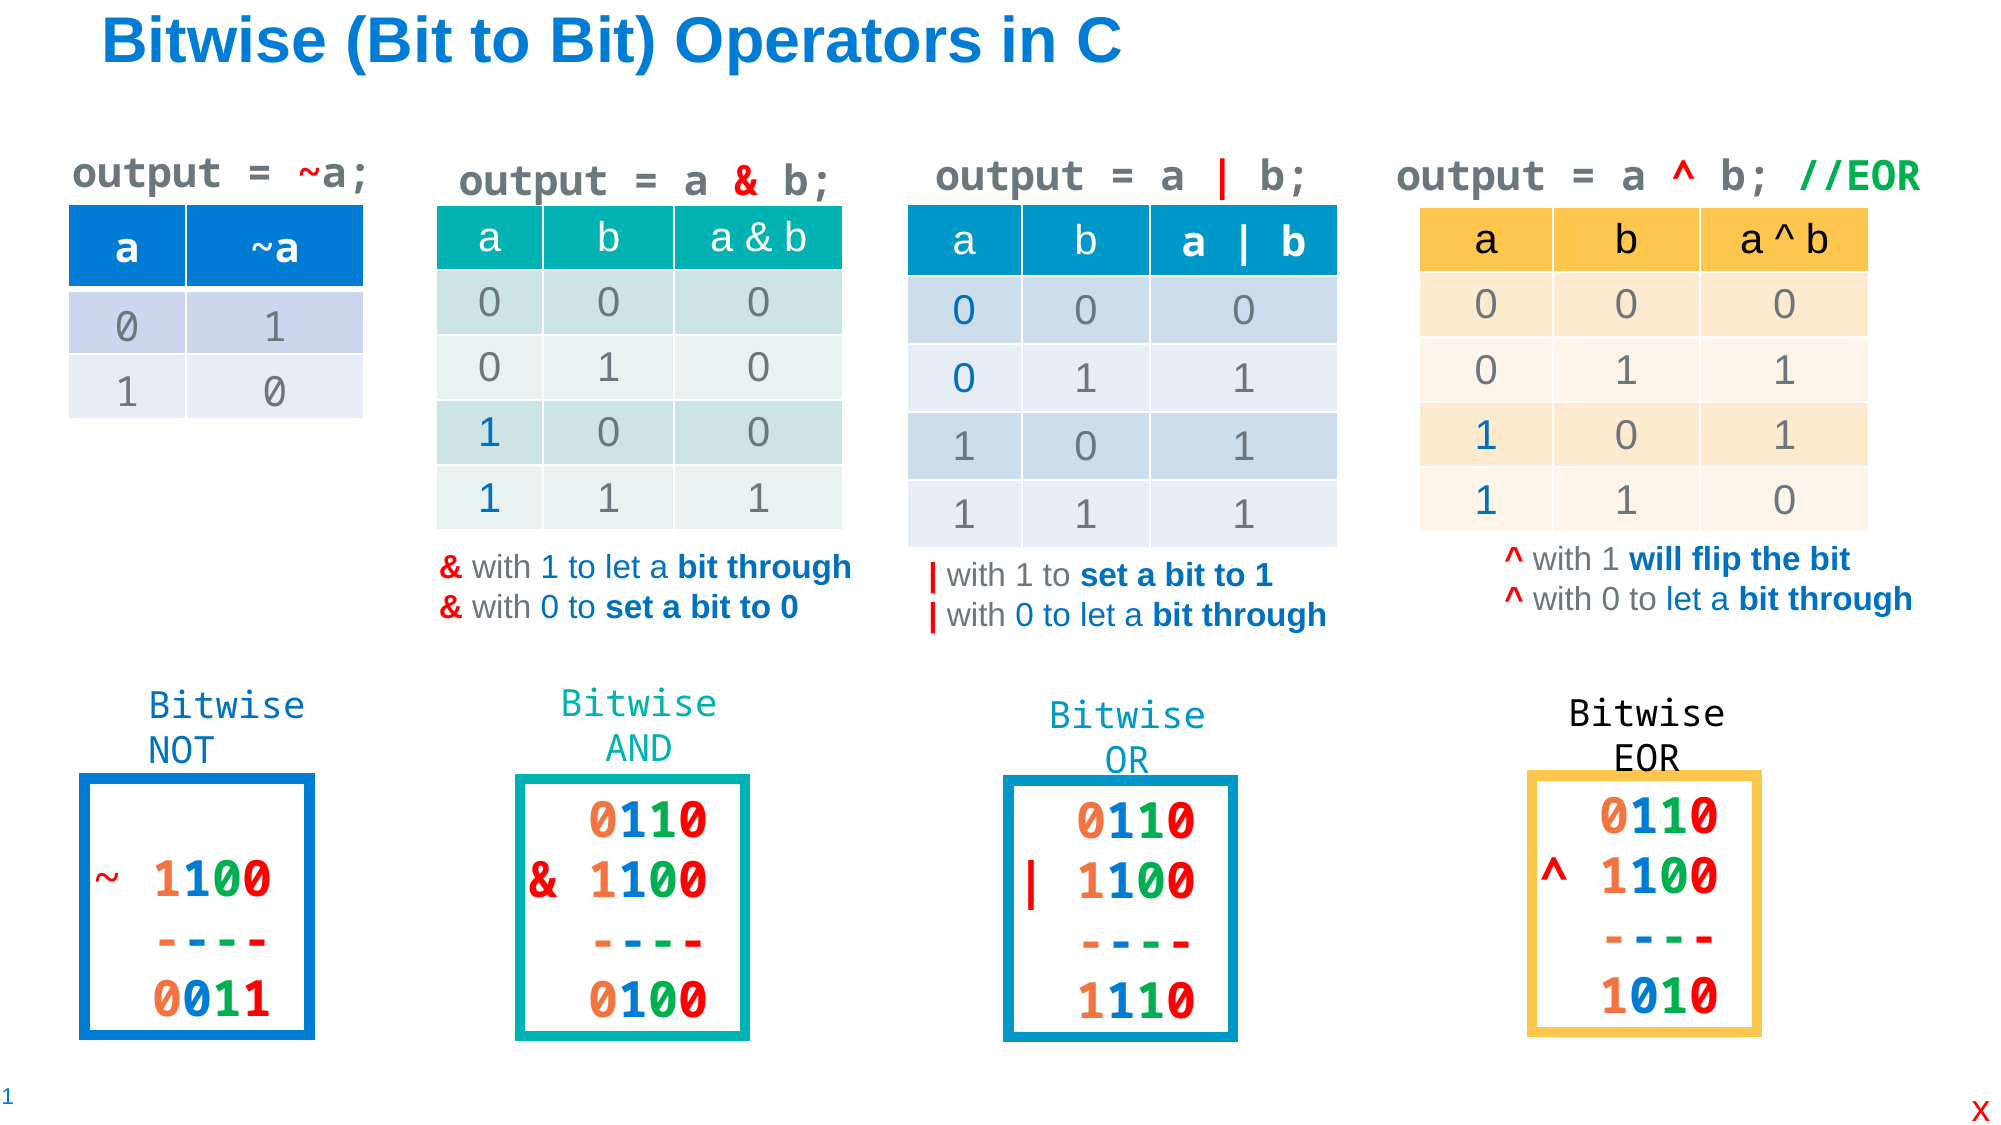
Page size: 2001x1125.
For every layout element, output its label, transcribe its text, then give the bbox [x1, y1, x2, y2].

table_cell 1 [187, 292, 363, 353]
table_cell 1 [1023, 481, 1149, 545]
table_cell 0 [1420, 273, 1552, 336]
text_box output = a & b; [443, 146, 849, 211]
table_cell 0 [544, 401, 673, 464]
table_cell 0 [437, 271, 542, 334]
table_header a [1420, 208, 1552, 271]
table_cell 0 [1023, 277, 1149, 343]
table_cell 1 [908, 413, 1021, 479]
table_cell 1 [1151, 481, 1337, 545]
text_box | with 1 to set a bit to 1 | with 0 to let a bit through [913, 545, 1343, 641]
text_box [1008, 683, 1234, 1039]
table_cell 1 [675, 466, 842, 529]
table_cell 0 [544, 271, 673, 334]
table_cell 1 [1023, 345, 1149, 411]
table_cell 1 [437, 466, 542, 529]
table_header b [1023, 206, 1149, 275]
text_box output = a | b; [920, 141, 1325, 206]
table_header a [69, 205, 185, 286]
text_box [84, 673, 315, 1037]
text_box output = ~a; [57, 138, 387, 203]
text_box x [1956, 1076, 2000, 1125]
table_cell 1 [1420, 403, 1552, 466]
table_cell 1 [1701, 338, 1868, 401]
table_header a [908, 205, 1021, 275]
table_header b [1554, 208, 1699, 271]
table_cell 1 [437, 401, 542, 464]
table_header a | b [1151, 205, 1337, 275]
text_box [520, 671, 746, 1039]
table_cell 0 [1554, 403, 1699, 466]
table_cell 1 [1151, 413, 1337, 479]
table_cell 1 [1554, 338, 1699, 401]
table_cell 0 [675, 401, 842, 464]
table_cell 1 [544, 336, 673, 399]
table_cell 0 [437, 336, 542, 399]
table_header b [544, 211, 673, 269]
table_cell 1 [1420, 468, 1552, 531]
table_cell 1 [69, 355, 185, 418]
title Bitwise (Bit to Bit) Operators in C [86, 21, 1812, 85]
table_header a & b [675, 211, 842, 269]
text_box output = a ^ b; //EOR [1381, 141, 1936, 206]
text_box & with 1 to let a bit through & with 0 to set a bit to 0 [424, 538, 868, 633]
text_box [1531, 681, 1757, 1034]
table_cell 0 [1151, 277, 1337, 343]
table_cell 0 [1554, 273, 1699, 336]
table_cell 1 [908, 481, 1021, 547]
table_cell 1 [1151, 345, 1337, 411]
table_cell 1 [1701, 403, 1868, 466]
table_cell 0 [1420, 338, 1552, 401]
table_cell 0 [675, 336, 842, 399]
table_cell 0 [908, 345, 1021, 411]
table_cell 0 [1023, 413, 1149, 479]
table_cell 0 [1701, 468, 1868, 529]
table_cell 1 [1554, 468, 1699, 529]
table_cell 0 [908, 277, 1021, 343]
text_box ^ with 1 will flip the bit ^ with 0 to let a bit through [1489, 529, 1929, 625]
table_cell 0 [187, 355, 363, 418]
table_header ~a [187, 205, 363, 286]
table_cell 1 [544, 466, 673, 529]
table_header a ^ b [1701, 208, 1868, 271]
table_cell 0 [675, 271, 842, 334]
table_header a [437, 206, 542, 269]
table_cell 0 [69, 292, 185, 353]
table_cell 0 [1701, 273, 1868, 336]
